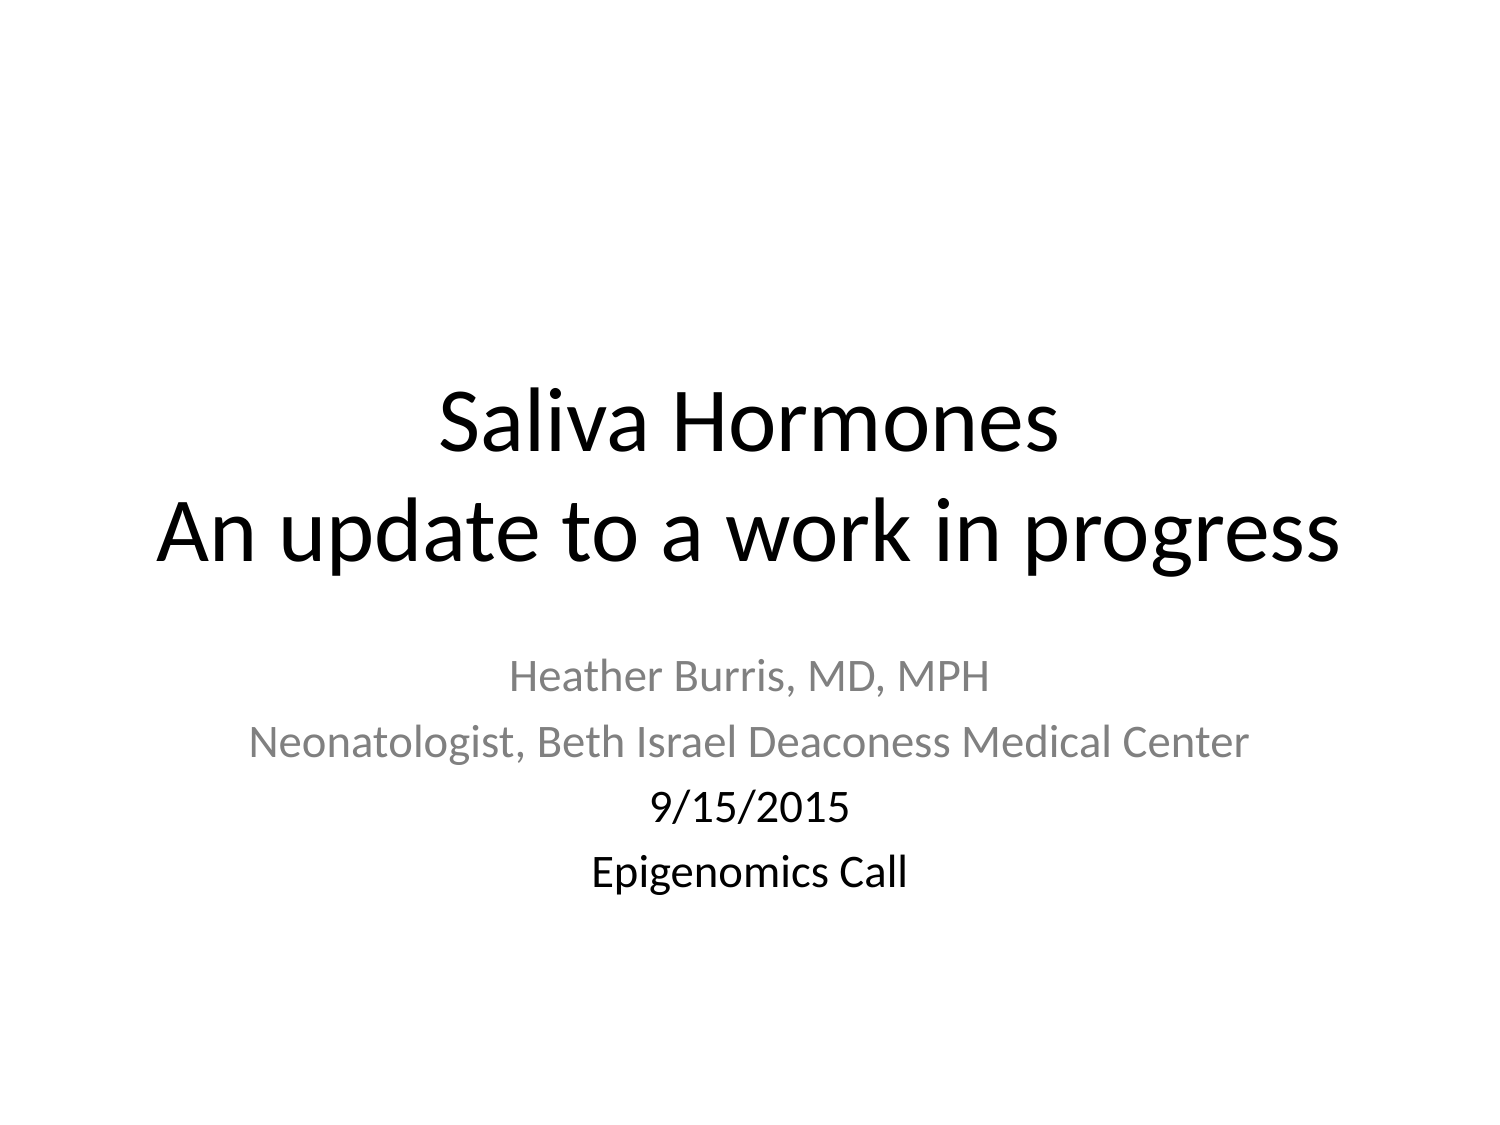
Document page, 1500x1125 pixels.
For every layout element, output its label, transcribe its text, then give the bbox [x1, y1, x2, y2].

title Saliva Hormones An update to a work in progress [112, 349, 1388, 591]
subtitle Heather Burris, MD, MPH Neonatologist, Beth Israel Deaconess Medical Center 9/15/2015 Epigenomics Call [225, 637, 1275, 925]
